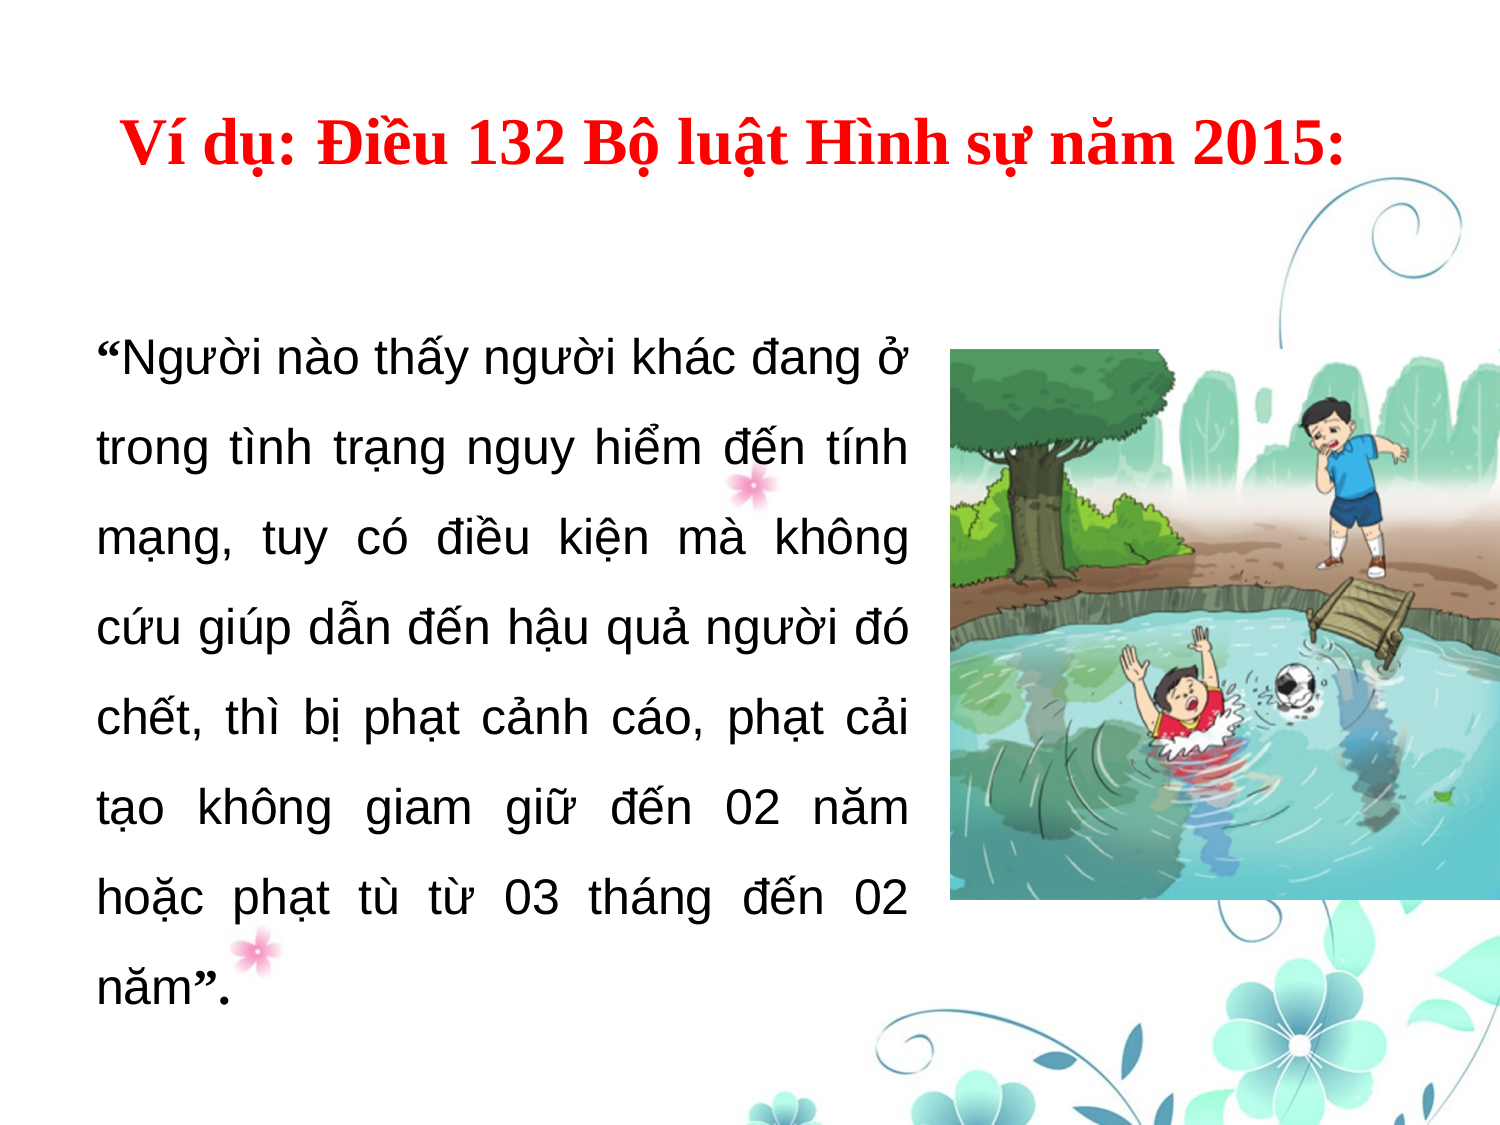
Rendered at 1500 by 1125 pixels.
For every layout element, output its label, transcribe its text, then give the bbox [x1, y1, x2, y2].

text_box Ví dụ: Điều 132 Bộ luật Hình sự năm 2015: [62, 87, 1407, 188]
text_box “Người nào thấy người khác đang ở trong tình trạng nguy hiểm đến tính mạng, tuy có điều kiện mà không cứu giúp dẫn đến hậu quả người đó chết, thì bị phạt cảnh cáo, phạt cải tạo không giam giữ đến 02 năm hoặc phạt tù từ 03 tháng đến 02 năm”. [81, 287, 925, 1013]
picture [0, 0, 1500, 1125]
